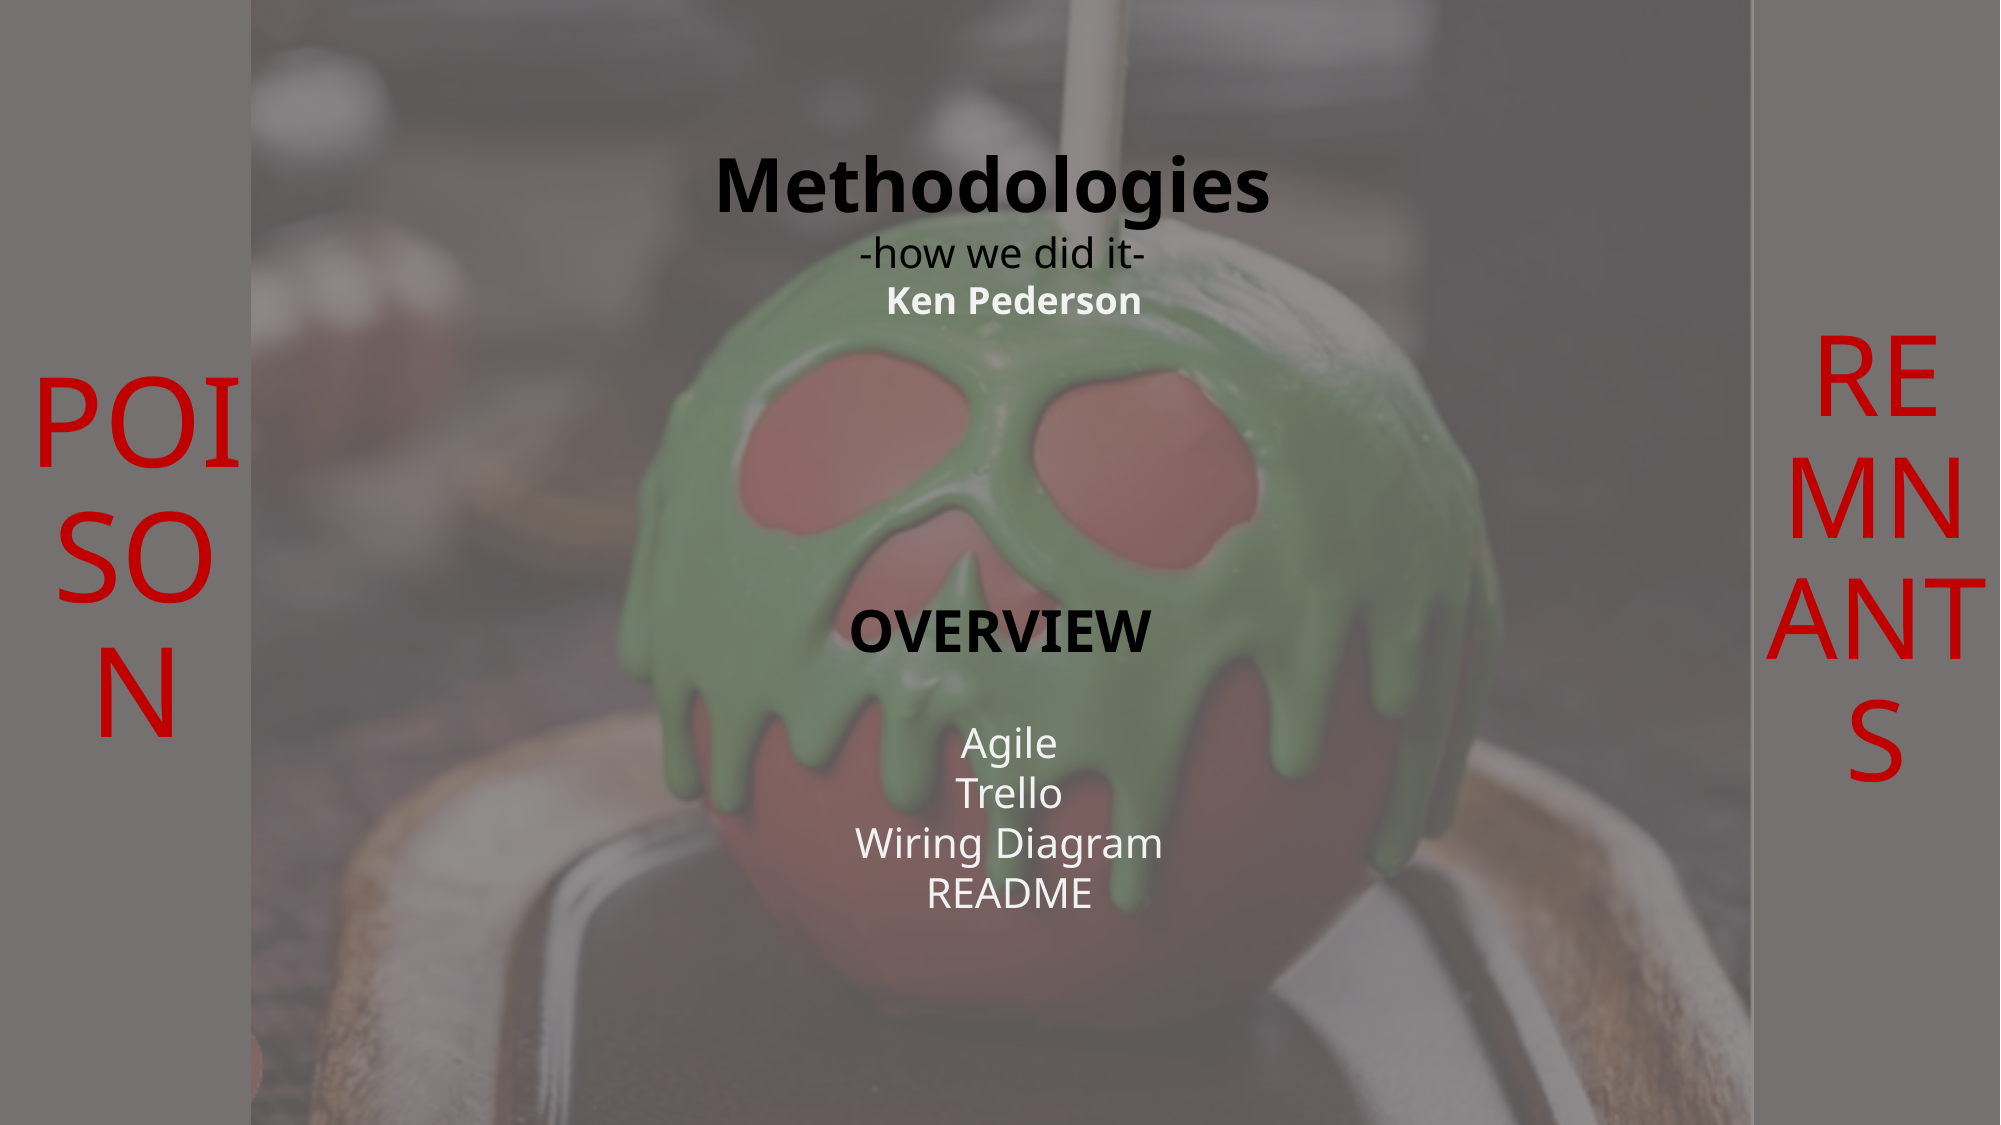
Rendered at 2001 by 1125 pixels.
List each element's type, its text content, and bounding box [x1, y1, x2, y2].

text_box REMNANTS [1754, 0, 2000, 1125]
picture [251, 0, 1754, 1125]
title POISON [0, 0, 251, 1125]
